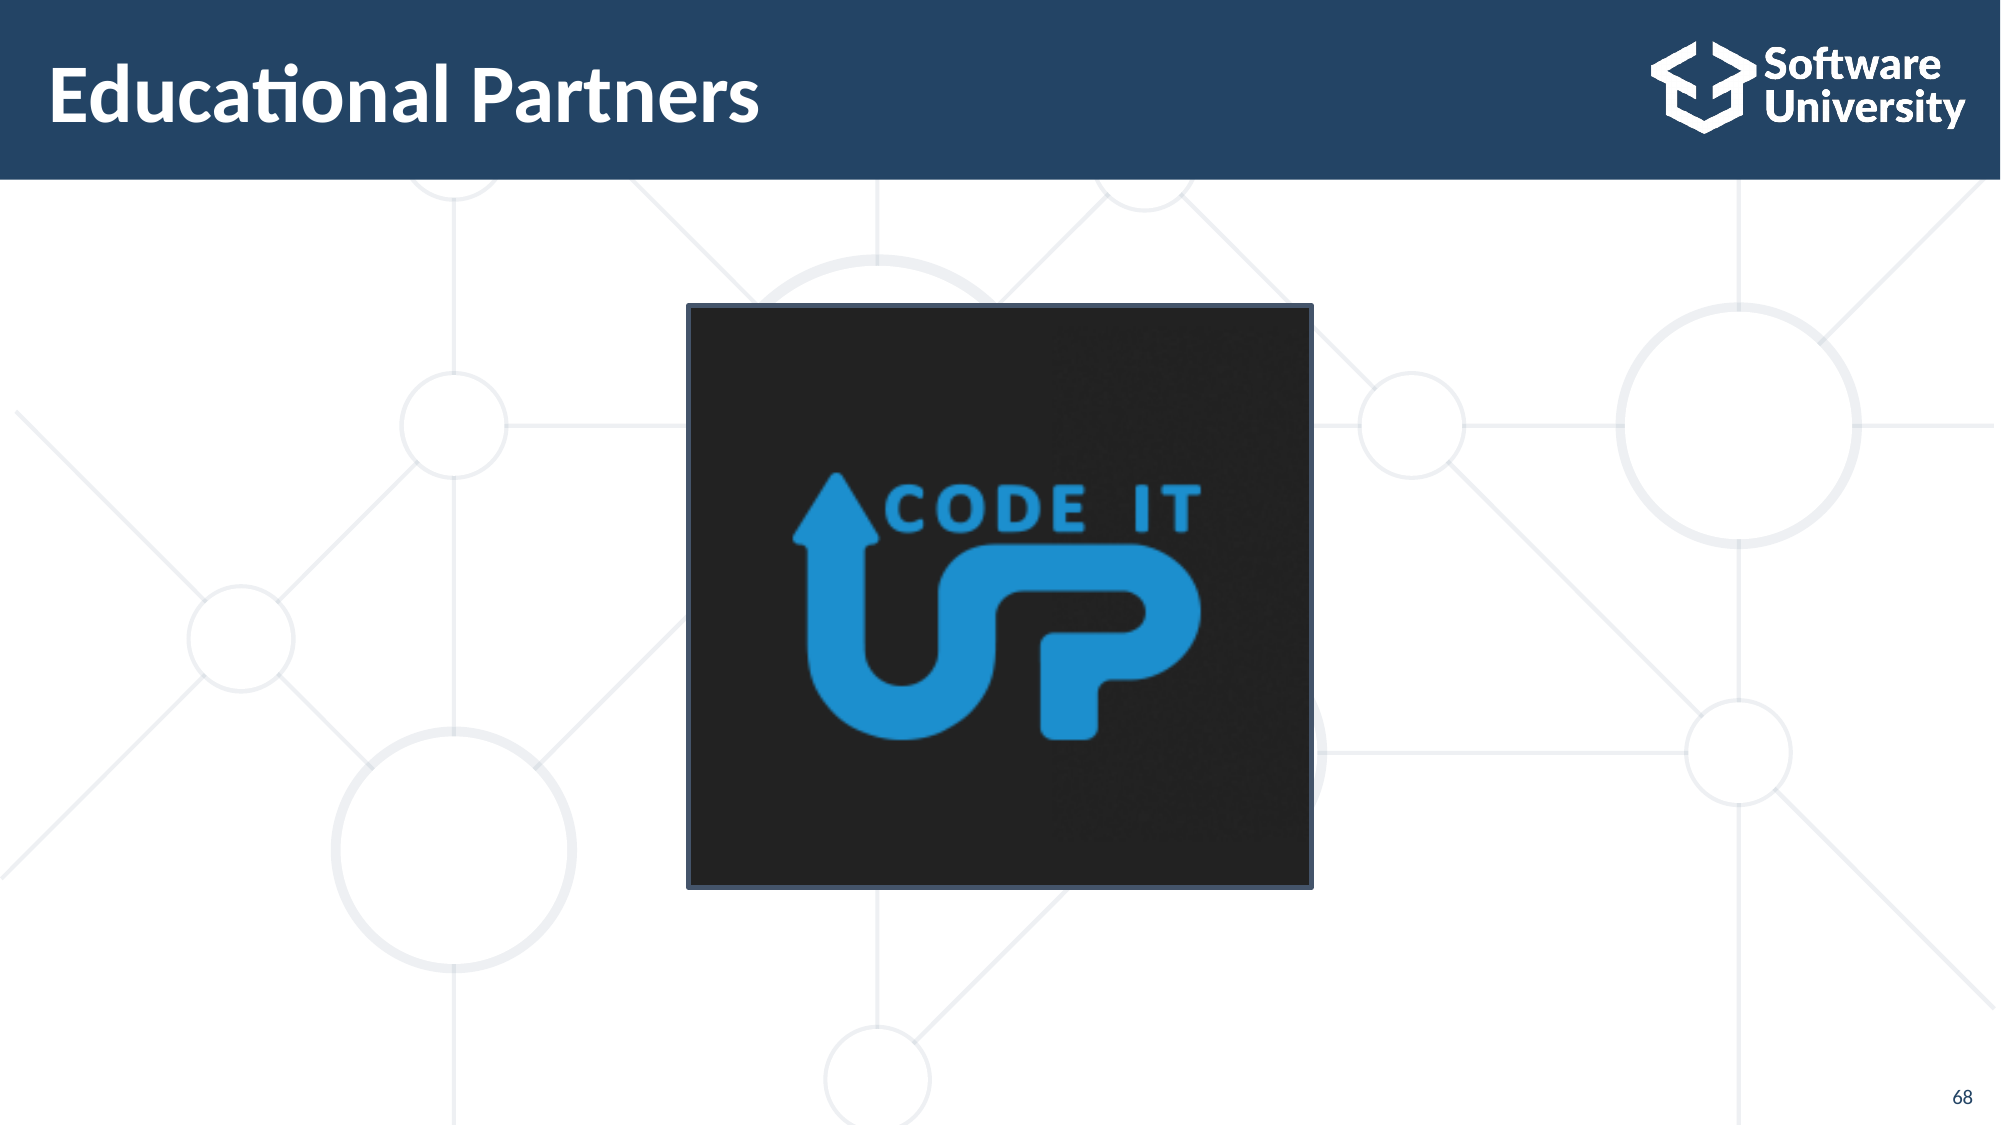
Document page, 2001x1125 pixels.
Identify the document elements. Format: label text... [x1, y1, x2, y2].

picture [690, 307, 1310, 886]
title Educational Partners [31, 16, 1625, 162]
slide_number 68 [1927, 1067, 1989, 1117]
picture [1651, 41, 1966, 134]
